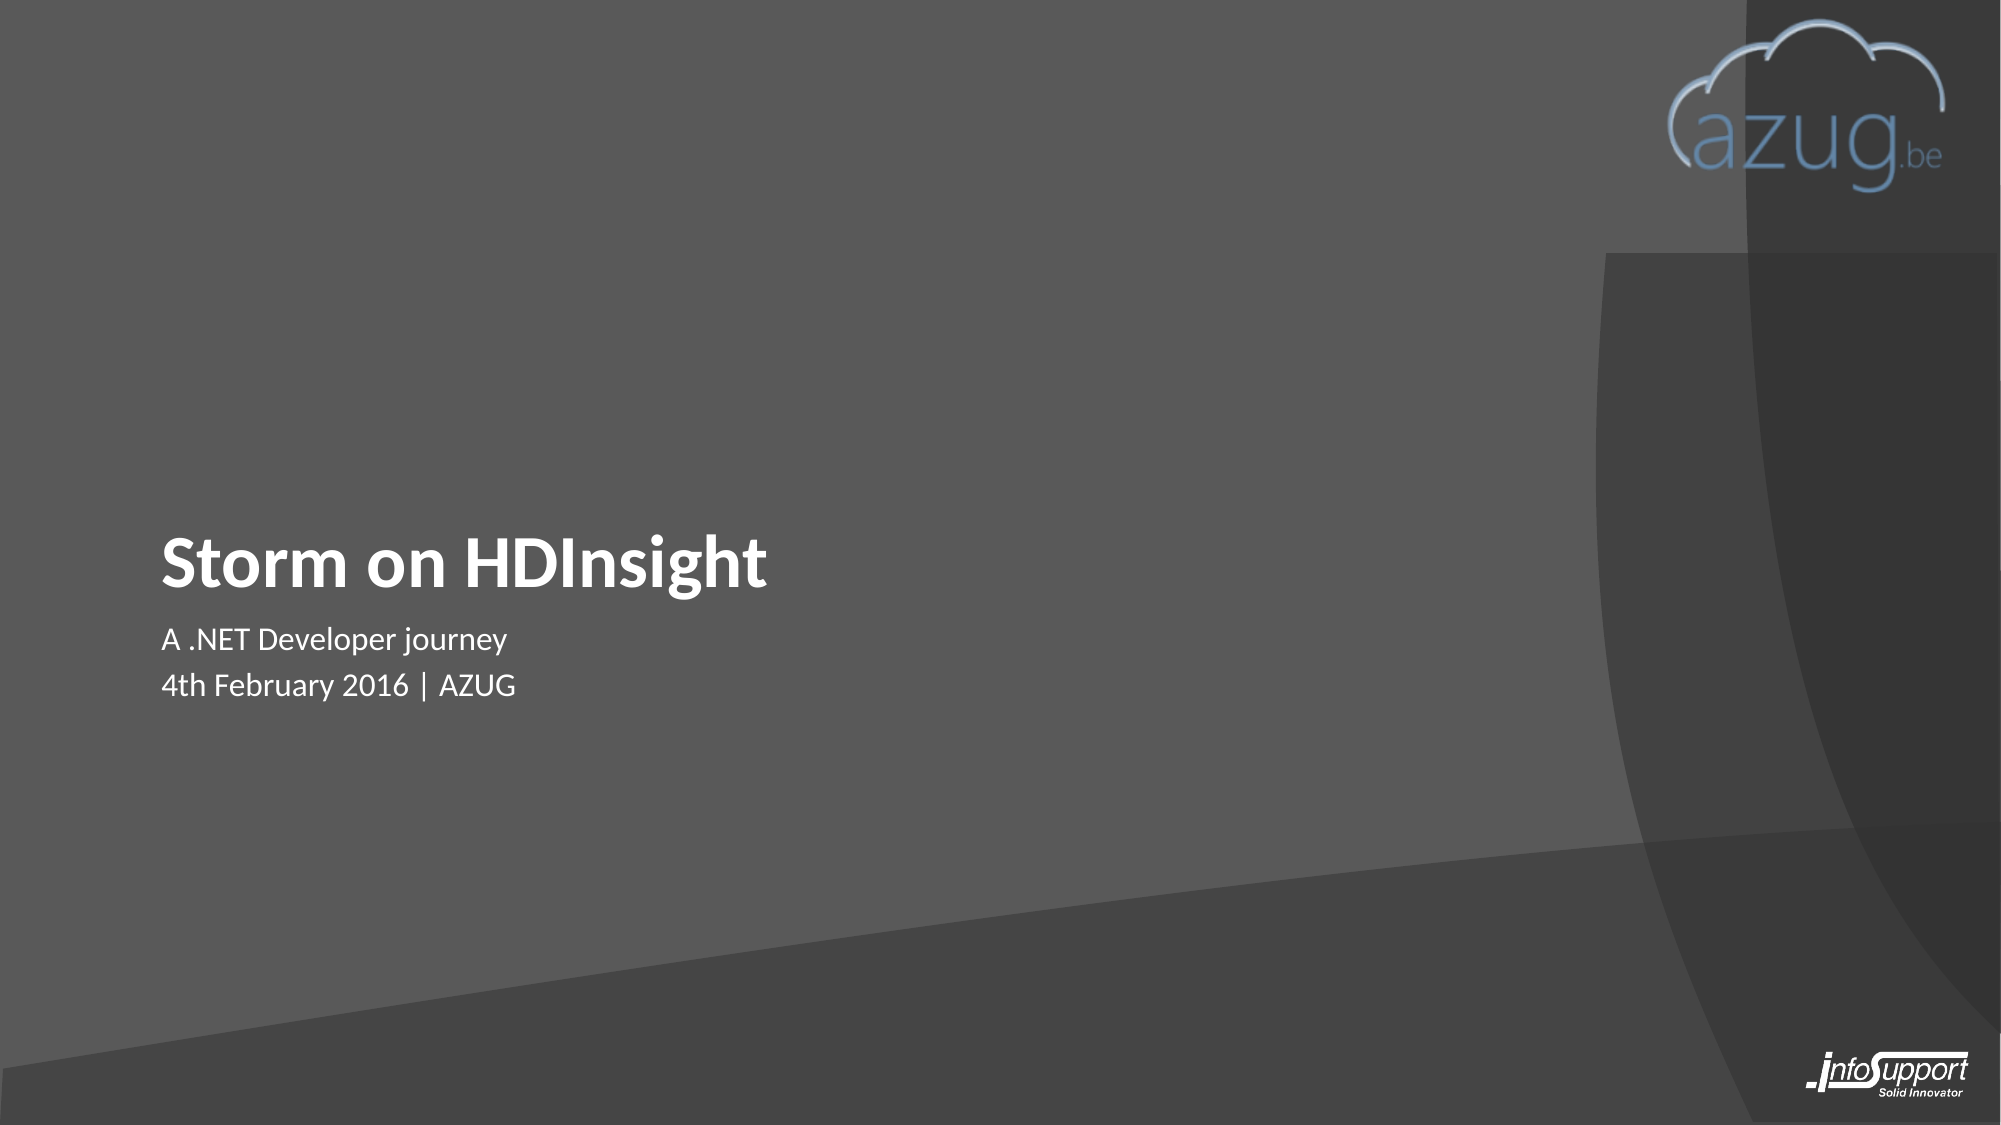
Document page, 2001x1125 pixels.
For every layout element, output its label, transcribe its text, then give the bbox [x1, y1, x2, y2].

list Storm on HDInsight [161, 512, 1839, 613]
picture [1654, 13, 1960, 202]
list A .NET Developer journey 4th February 2016 | AZUG [161, 617, 1839, 718]
